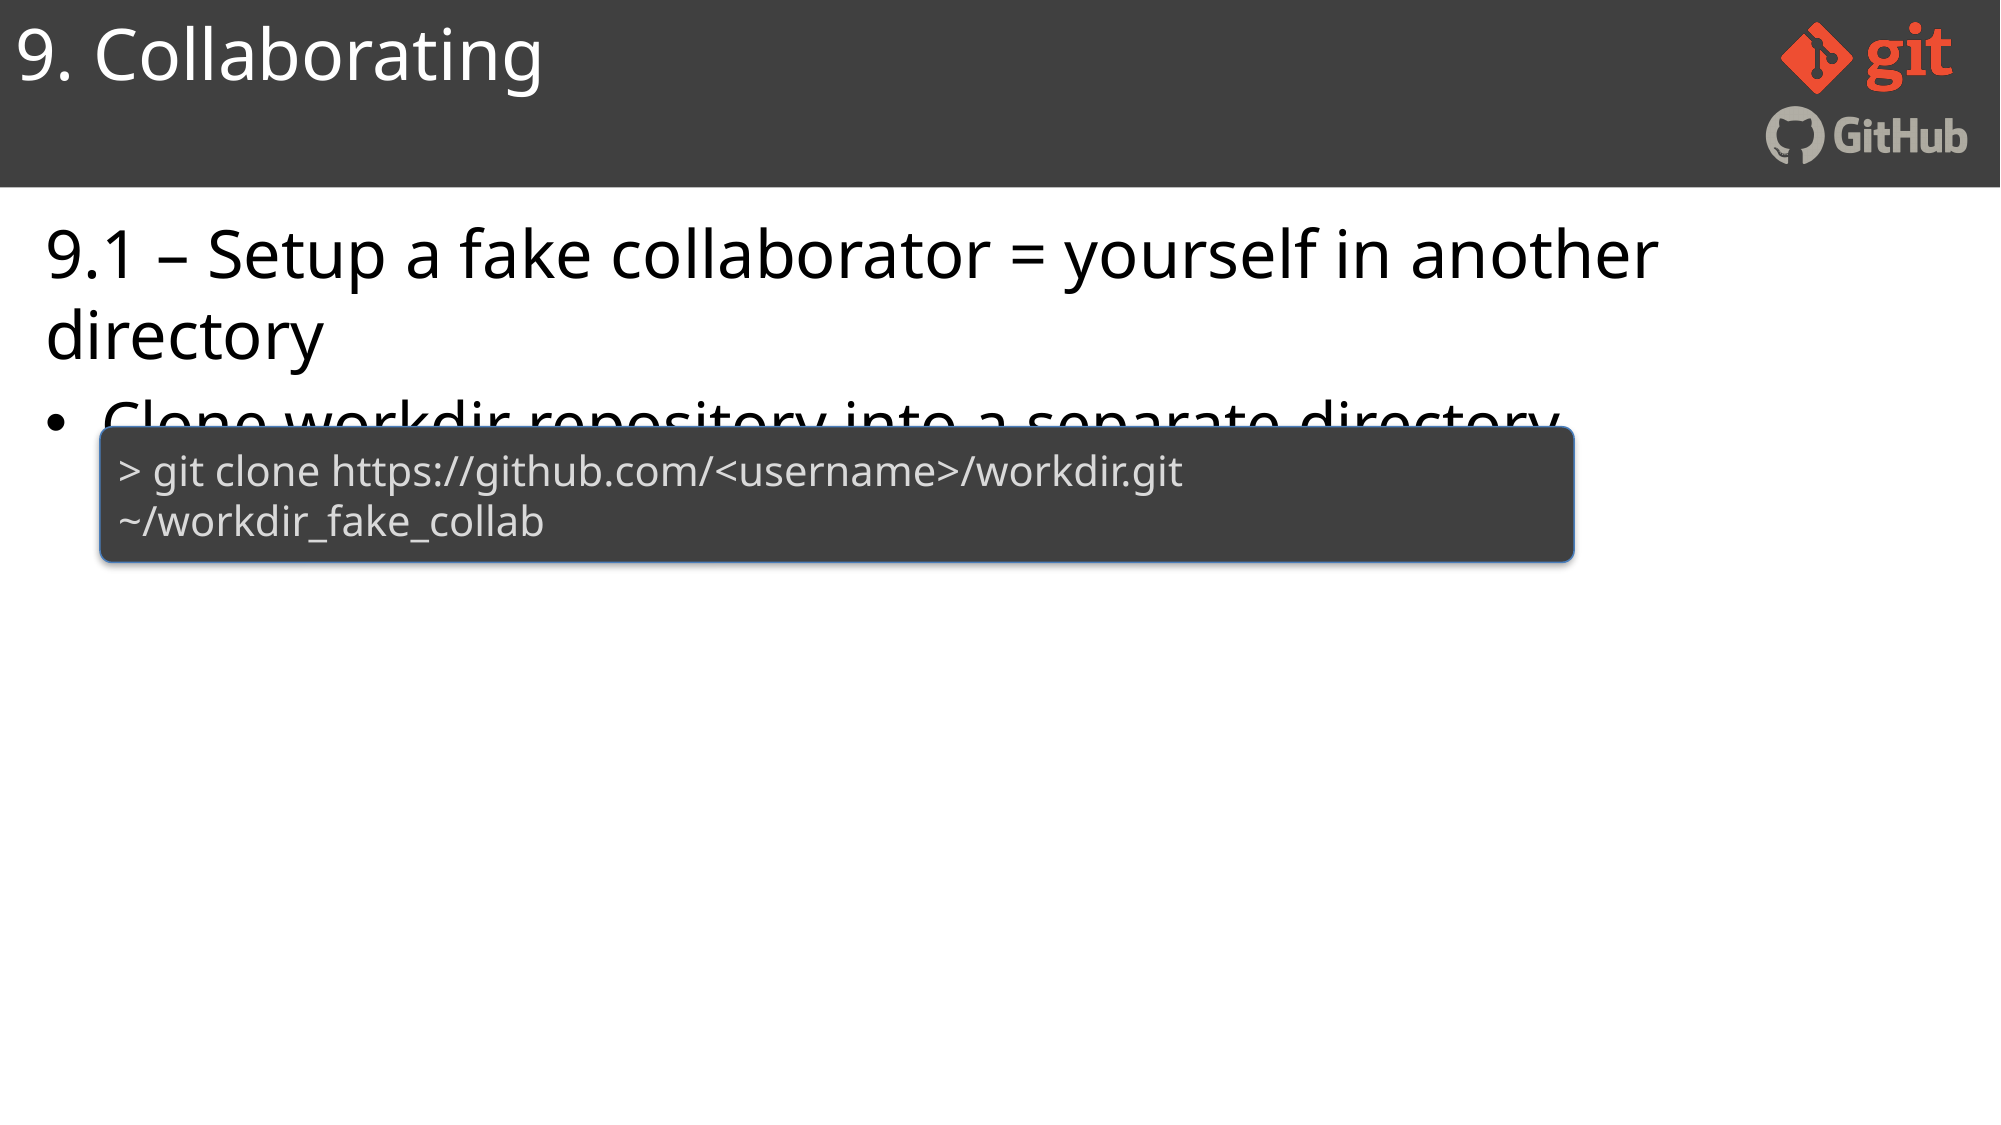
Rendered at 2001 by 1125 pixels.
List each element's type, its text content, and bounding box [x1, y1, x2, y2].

list 9.1 – Setup a fake collaborator = yourself in another directory Clone workdir repository into a separate directory [30, 204, 1969, 1125]
picture [1733, 21, 2000, 185]
text_box > git clone https://github.com/<username>/workdir.git ~/workdir_fake_collab [99, 425, 1575, 564]
title 9. Collaborating [0, 0, 2000, 188]
